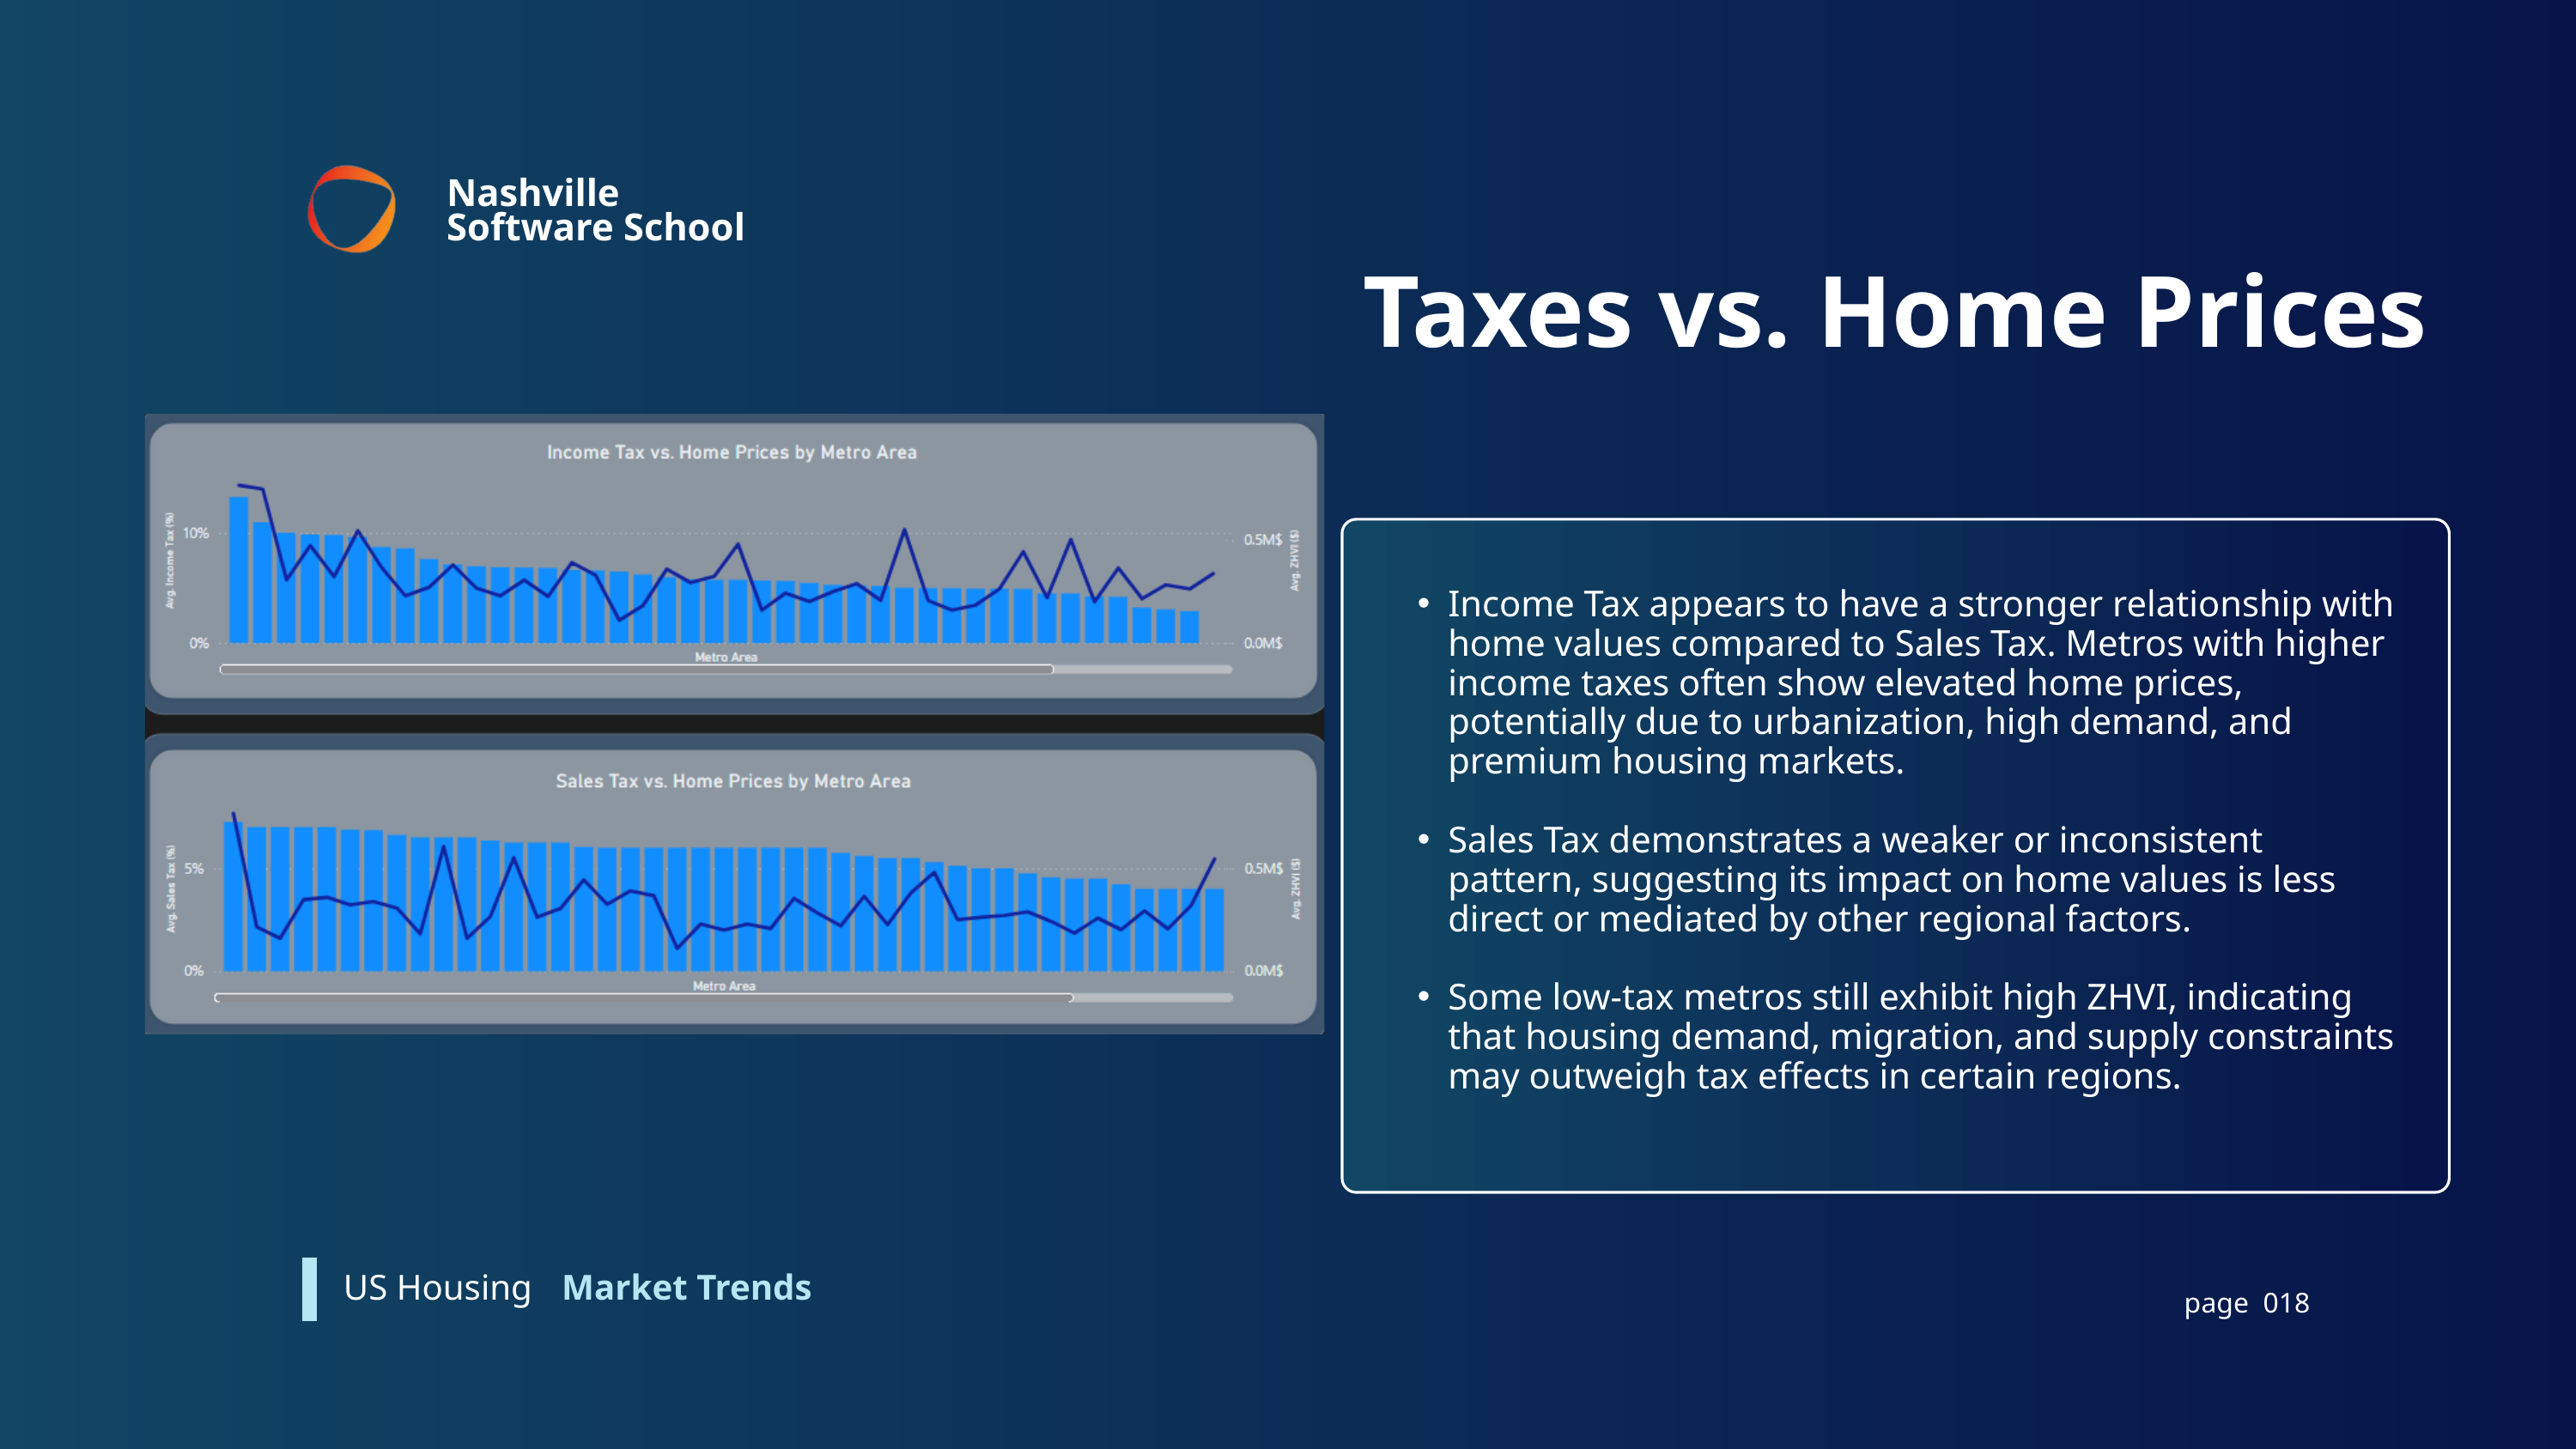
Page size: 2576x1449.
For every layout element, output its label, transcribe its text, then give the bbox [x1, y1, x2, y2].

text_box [302, 1257, 317, 1322]
text_box US Housing [343, 1275, 562, 1307]
text_box [299, 156, 404, 261]
text_box Taxes vs. Home Prices [1341, 276, 2450, 367]
text_box Nashville Software School [447, 179, 769, 249]
text_box page 018 [2184, 1293, 2432, 1319]
text_box Market Trends [562, 1275, 854, 1307]
text_box [144, 414, 1325, 1034]
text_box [1341, 518, 2450, 1193]
